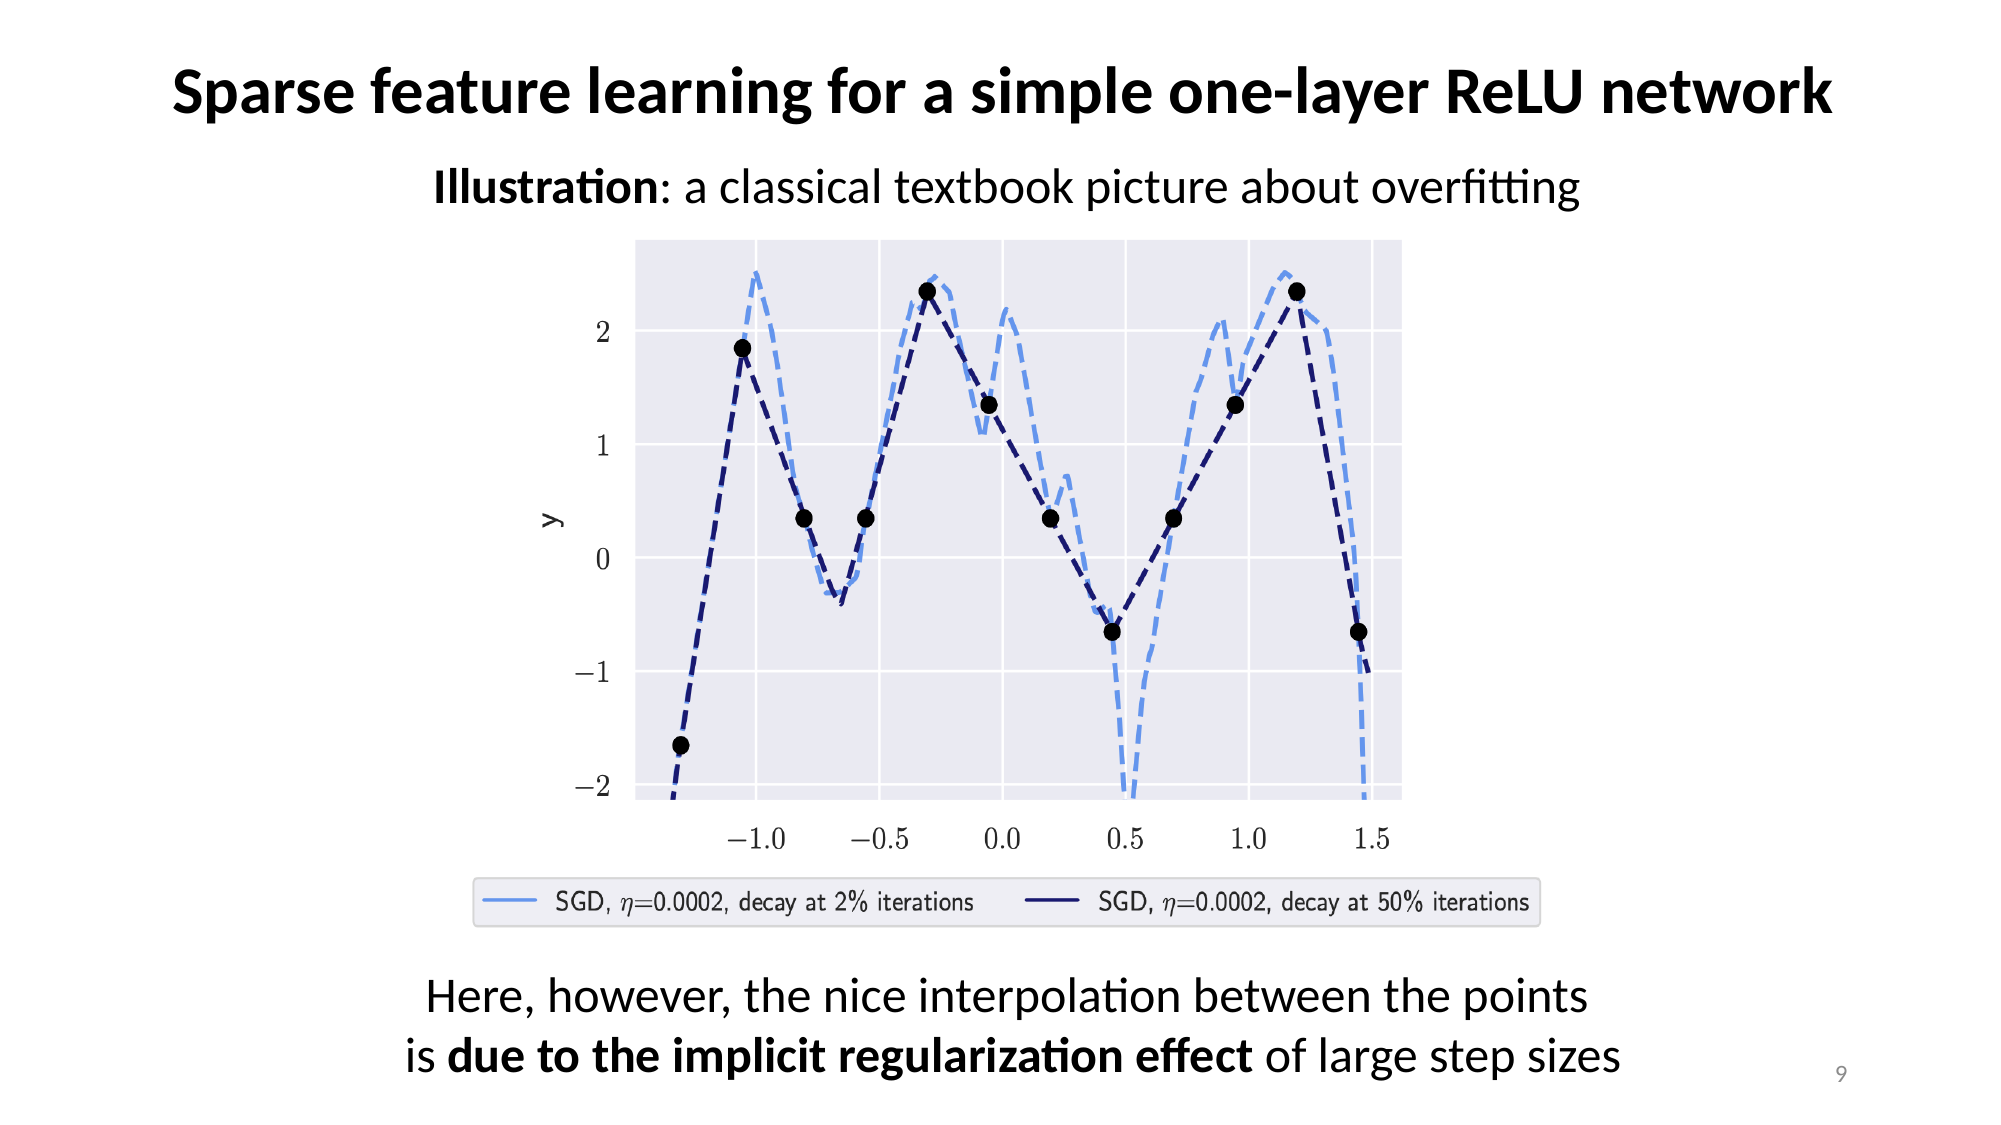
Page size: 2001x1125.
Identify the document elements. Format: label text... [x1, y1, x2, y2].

text_box Here, however, the nice interpolation between the points is due to the implicit regularization effect of large step sizes [199, 955, 1815, 1091]
text_box Sparse feature learning for a simple one-layer ReLU network [144, 39, 1863, 135]
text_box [468, 232, 1547, 931]
slide_number 8 [1412, 1042, 1863, 1103]
text_box Illustration: a classical textbook picture about overfitting [391, 146, 1624, 221]
